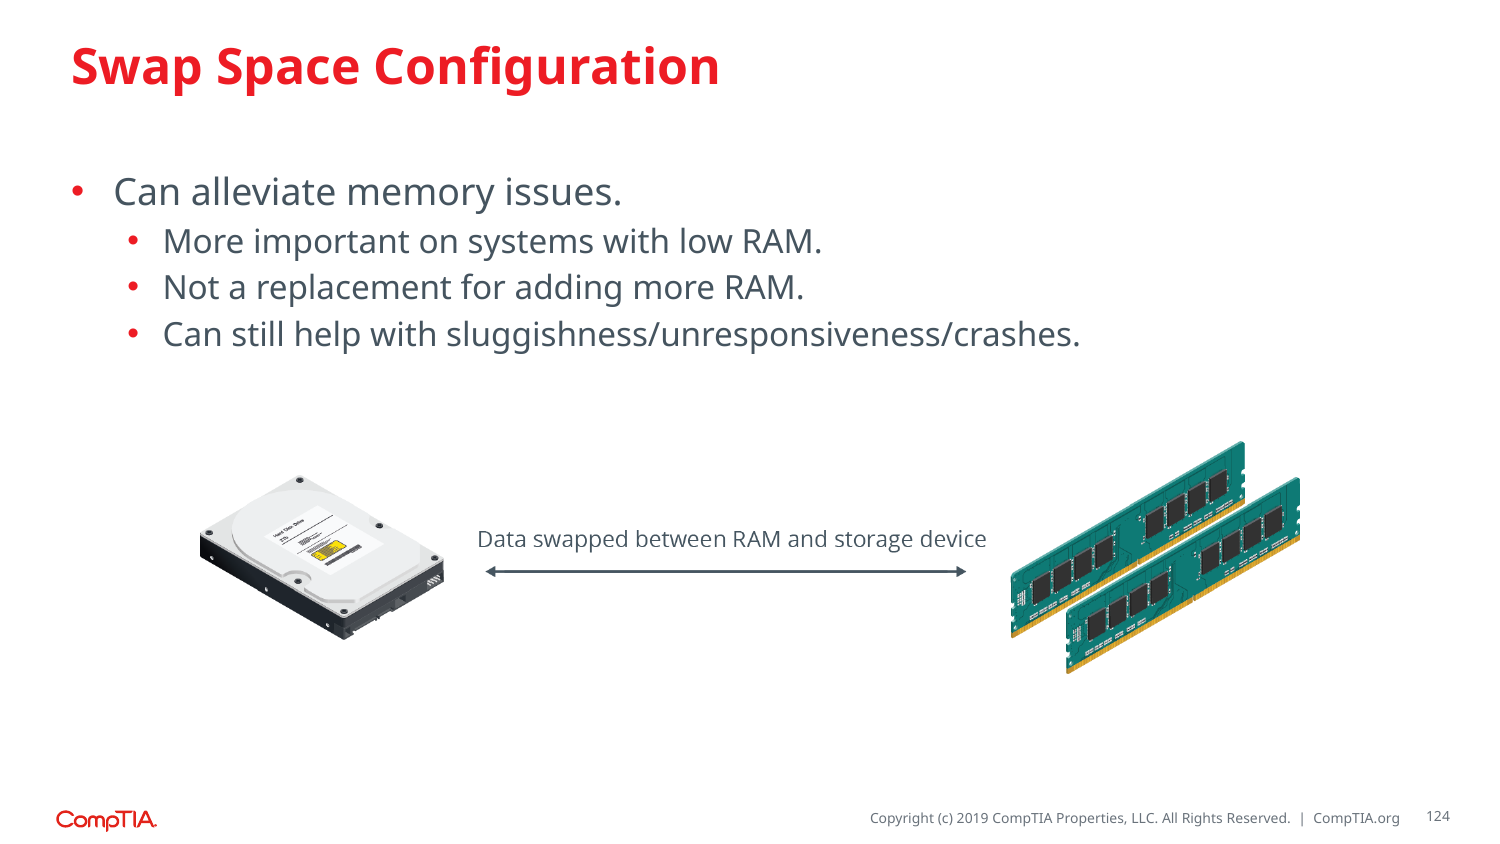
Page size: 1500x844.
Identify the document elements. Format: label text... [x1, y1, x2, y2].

list Can alleviate memory issues. More important on systems with low RAM. Not a replacement for adding more RAM. Can still help with sluggishness/unresponsiveness/crashes. [56, 160, 1444, 746]
picture [199, 421, 1300, 674]
slide_number 124 [1407, 800, 1450, 835]
title Swap Space Configuration [56, 12, 1444, 117]
